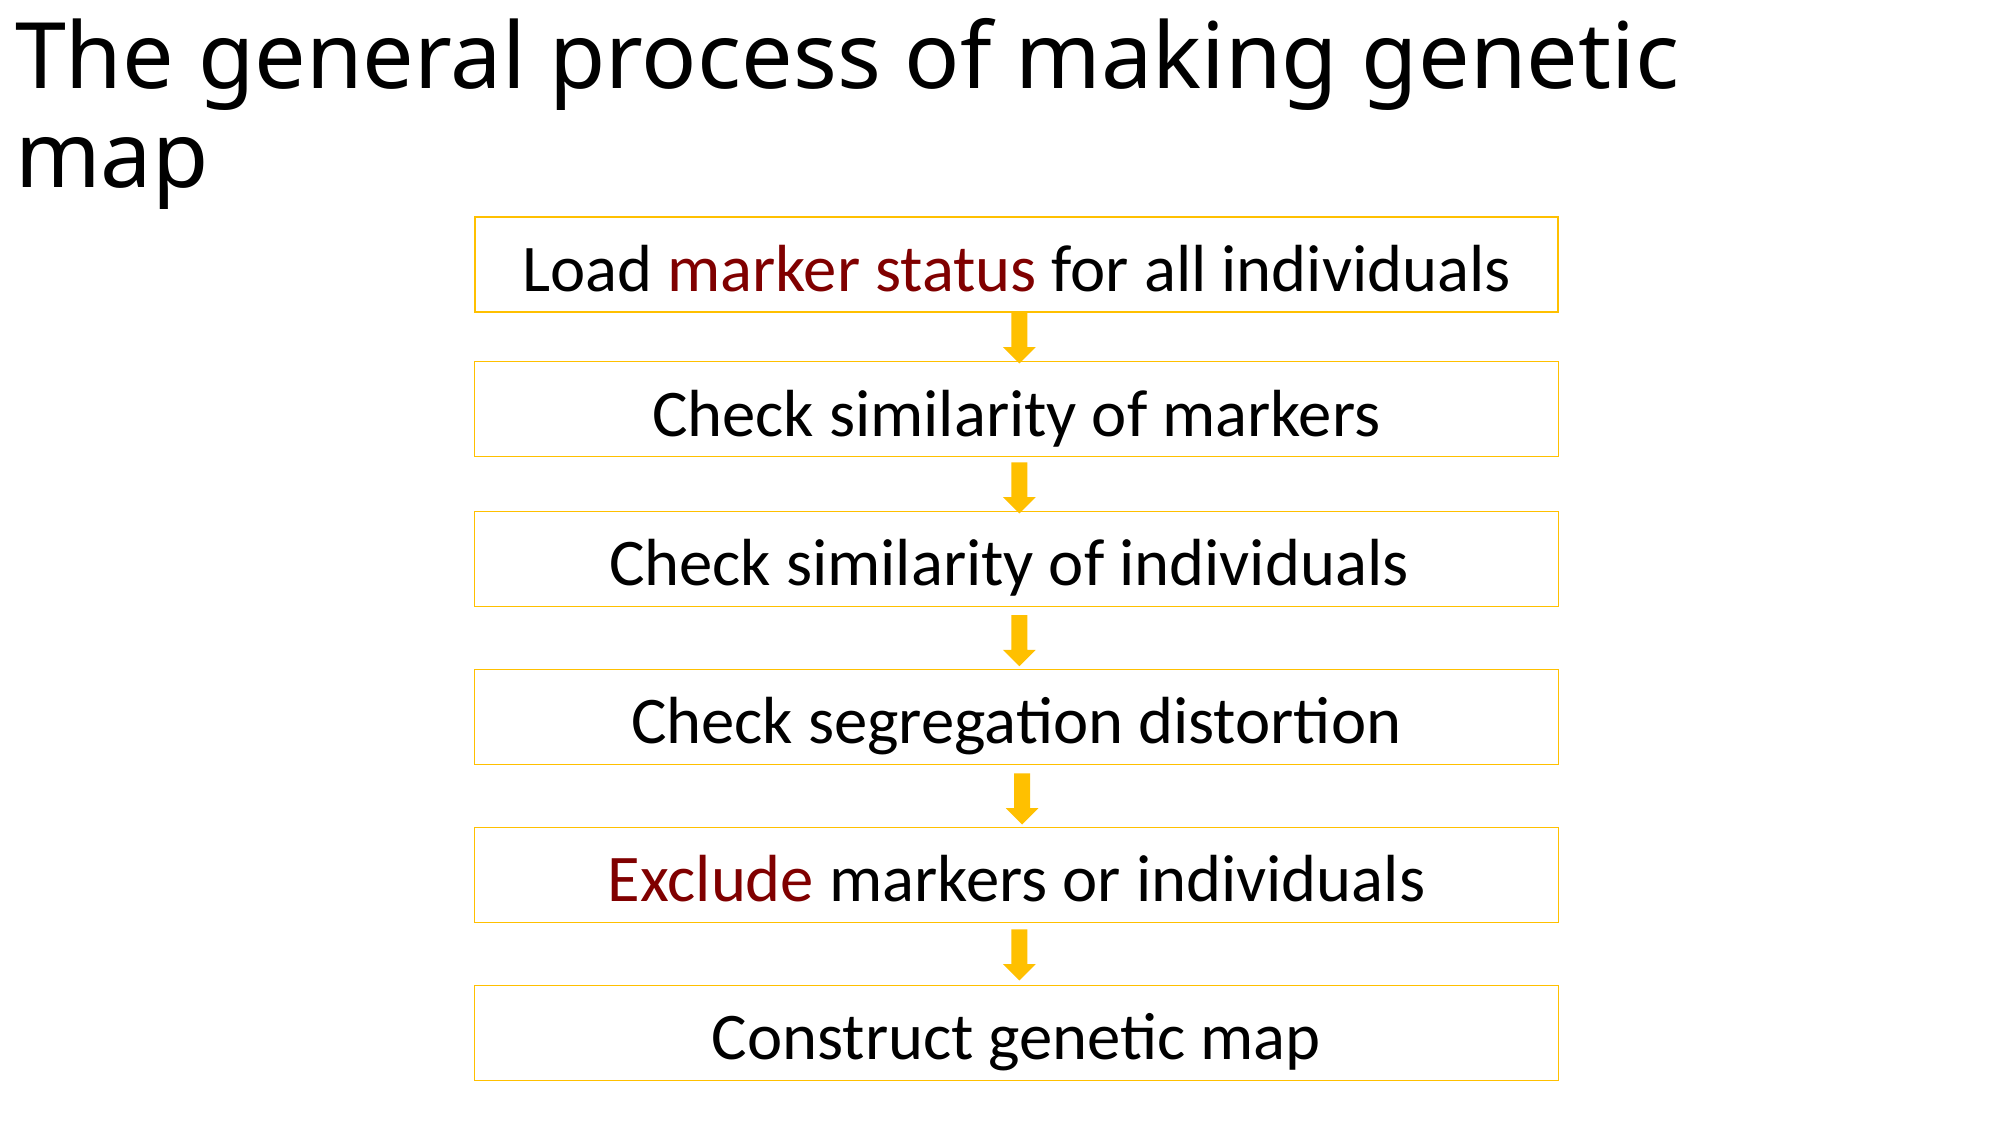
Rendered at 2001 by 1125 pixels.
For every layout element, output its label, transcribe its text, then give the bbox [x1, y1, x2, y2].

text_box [474, 217, 1559, 1082]
title The general process of making genetic map [0, 0, 1725, 218]
